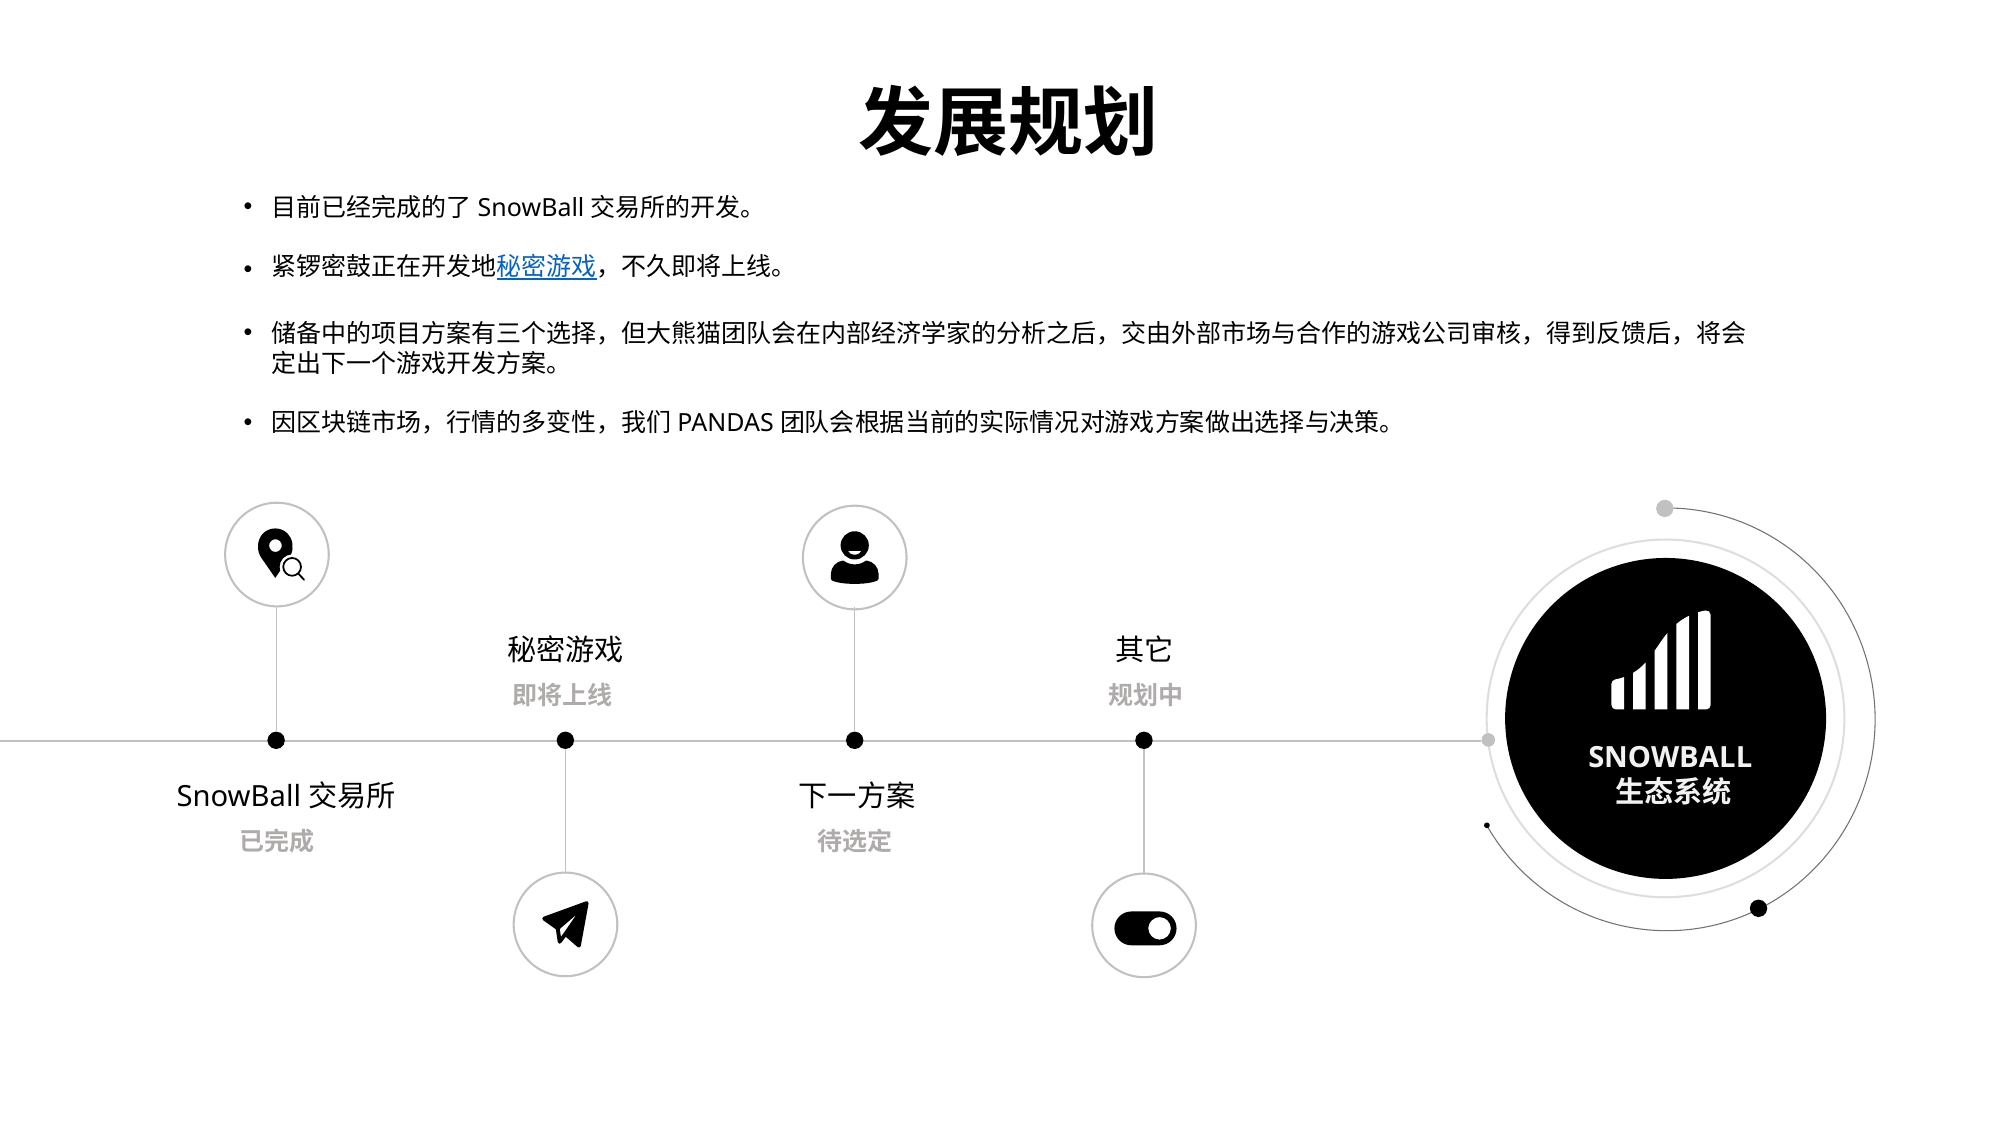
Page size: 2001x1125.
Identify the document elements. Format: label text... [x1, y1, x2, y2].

text_box [224, 501, 330, 608]
text_box [1480, 350, 2000, 820]
text_box 规划中 [1094, 663, 1233, 717]
text_box [1748, 898, 1769, 919]
text_box [1483, 821, 1491, 830]
text_box [1091, 872, 1197, 979]
text_box [556, 742, 575, 751]
text_box [1633, 662, 1646, 710]
text_box [266, 730, 286, 740]
text_box [1611, 677, 1625, 710]
text_box [845, 742, 865, 751]
text_box [1114, 911, 1177, 946]
text_box [1134, 730, 1154, 740]
text_box 秘密游戏 [492, 623, 696, 674]
text_box 待选定 [802, 809, 942, 863]
text_box [266, 742, 286, 751]
text_box [1480, 732, 1497, 748]
text_box 发展规划 [843, 67, 1177, 173]
text_box 目前已经完成的了SnowBall交易所的开发。 紧锣密鼓正在开发地秘密游戏，不久即将上线。 储备中的项目方案有三个选择，但大熊猫团队会在内部经济学家的分析之后，交由外部市场与合作的游戏公司审核，得到反馈后，将会定出下一个游戏开发方案。 因区块链市场，行情的多变性，我们PANDAS团队会根据当前的实际情况对游戏方案做出选择与决策。 [228, 183, 1777, 445]
text_box [1654, 633, 1668, 710]
text_box [840, 531, 869, 560]
text_box 即将上线 [497, 663, 637, 717]
text_box [1485, 538, 1846, 899]
text_box [801, 504, 908, 611]
text_box [1134, 742, 1154, 750]
text_box [555, 730, 576, 740]
text_box 已完成 [225, 809, 363, 863]
text_box 其它 [1100, 623, 1272, 674]
text_box SNOWBALL生态系统 [1572, 730, 1776, 816]
text_box [542, 901, 589, 948]
text_box [1676, 615, 1690, 710]
text_box [1698, 610, 1711, 710]
text_box [844, 730, 865, 740]
text_box [1655, 498, 1675, 519]
text_box SnowBall交易所 [161, 769, 418, 820]
text_box [830, 560, 879, 584]
text_box [1488, 507, 1876, 932]
text_box [512, 871, 619, 978]
text_box 下一方案 [783, 769, 1012, 820]
text_box [282, 557, 305, 581]
text_box [258, 528, 293, 578]
